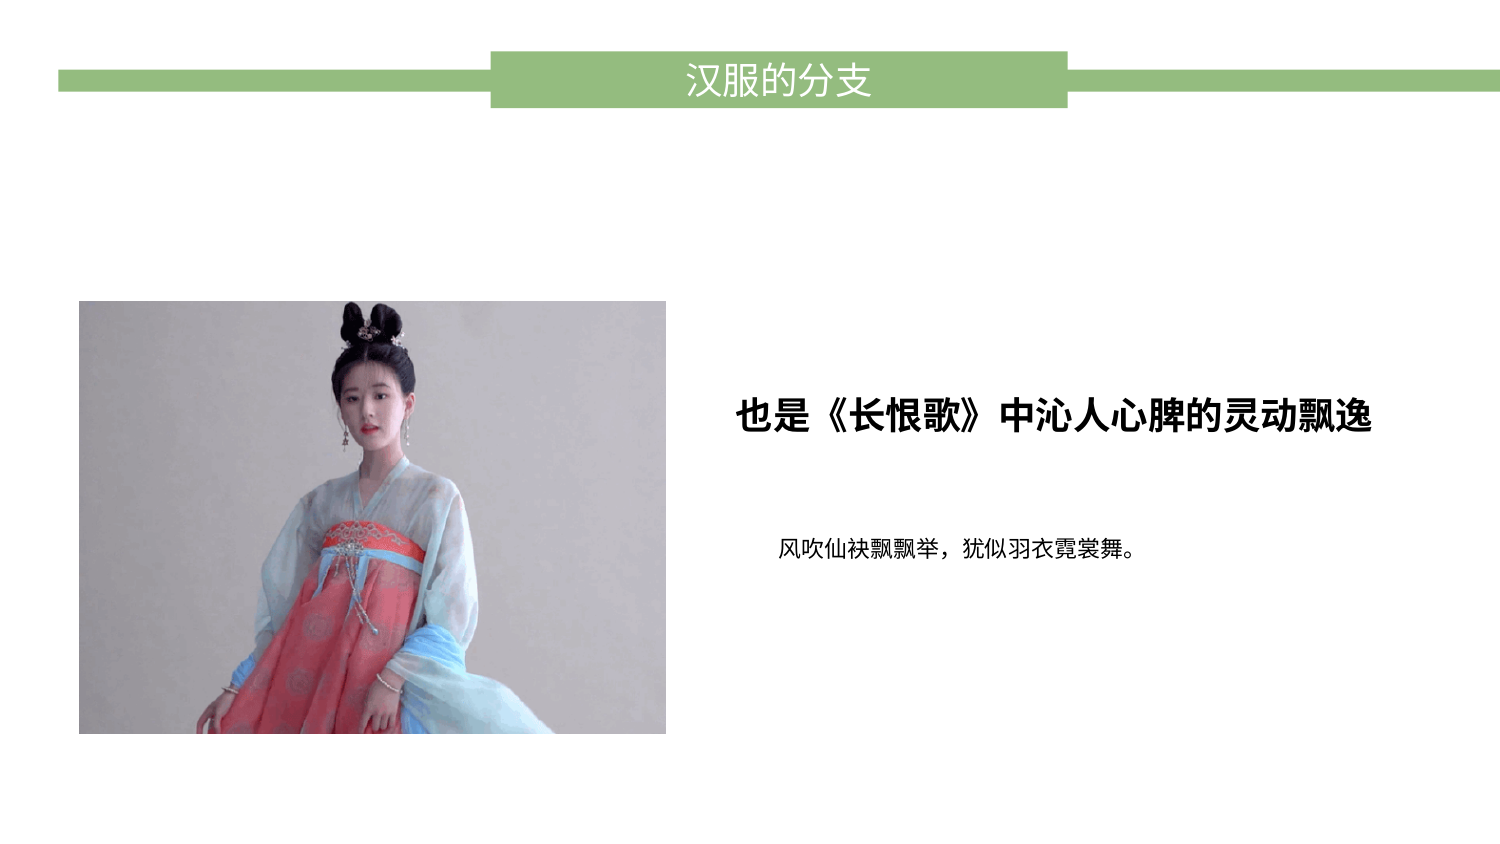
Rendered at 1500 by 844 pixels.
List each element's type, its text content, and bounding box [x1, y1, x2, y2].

text_box [1069, 69, 1500, 93]
picture [79, 301, 666, 734]
text_box 也是《长恨歌》中沁人心脾的灵动飘逸 [708, 378, 1412, 451]
text_box 汉服的分支 [490, 50, 1069, 109]
text_box [57, 69, 490, 93]
text_box 风吹仙袂飘飘举，犹似羽衣霓裳舞。 [751, 507, 1355, 576]
